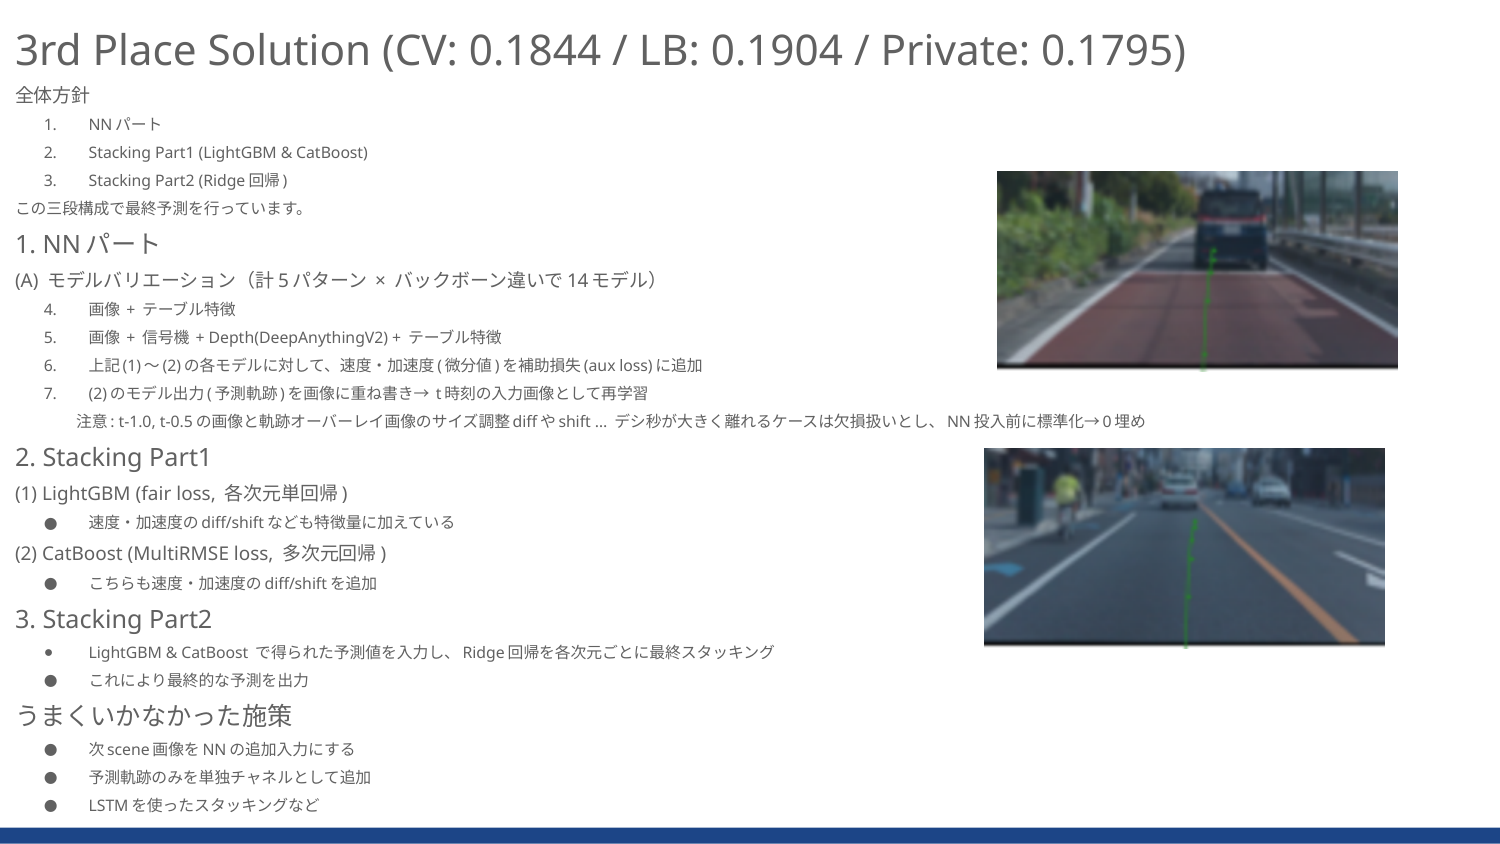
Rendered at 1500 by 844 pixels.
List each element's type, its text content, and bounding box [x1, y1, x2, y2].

picture [997, 170, 1398, 372]
picture [984, 447, 1385, 649]
list 3rd Place Solution (CV: 0.1844 / LB: 0.1904 / Private: 0.1795) 全体方針 NNパート Stacking Part1 (LightGBM & CatBoost) Stacking Part2 (Ridge回帰) この三段構成で最終予測を行っています。 1. NNパート (A) モデルバリエーション（計5パターン × バックボーン違いで14モデル） 画像 + テーブル特徴 画像 + 信号機 + Depth(DeepAnythingV2) + テーブル特徴 上記(1)～(2)の各モデルに対して、速度・加速度(微分値)を補助損失(aux loss)に追加 (2)のモデル出力(予測軌跡)を画像に重ね書き→ t時刻の入力画像として再学習 注意: t-1.0, t-0.5の画像と軌跡オーバーレイ画像のサイズ調整diffやshift … デシ秒が大きく離れるケースは欠損扱いとし、NN投入前に標準化→0埋め 2. Stacking Part1 (1) LightGBM (fair loss, 各次元単回帰) 速度・加速度のdiff/shiftなども特徴量に加えている (2) CatBoost (MultiRMSE loss, 多次元回帰) こちらも速度・加速度のdiff/shiftを追加 3. Stacking Part2 LightGBM & CatBoost で得られた予測値を入力し、Ridge回帰を各次元ごとに最終スタッキング これにより最終的な予測を出力 うまくいかなかった施策 次scene画像をNNの追加入力にする 予測軌跡のみを単独チャネルとして追加 LSTMを使ったスタッキングなど [0, 0, 1500, 830]
